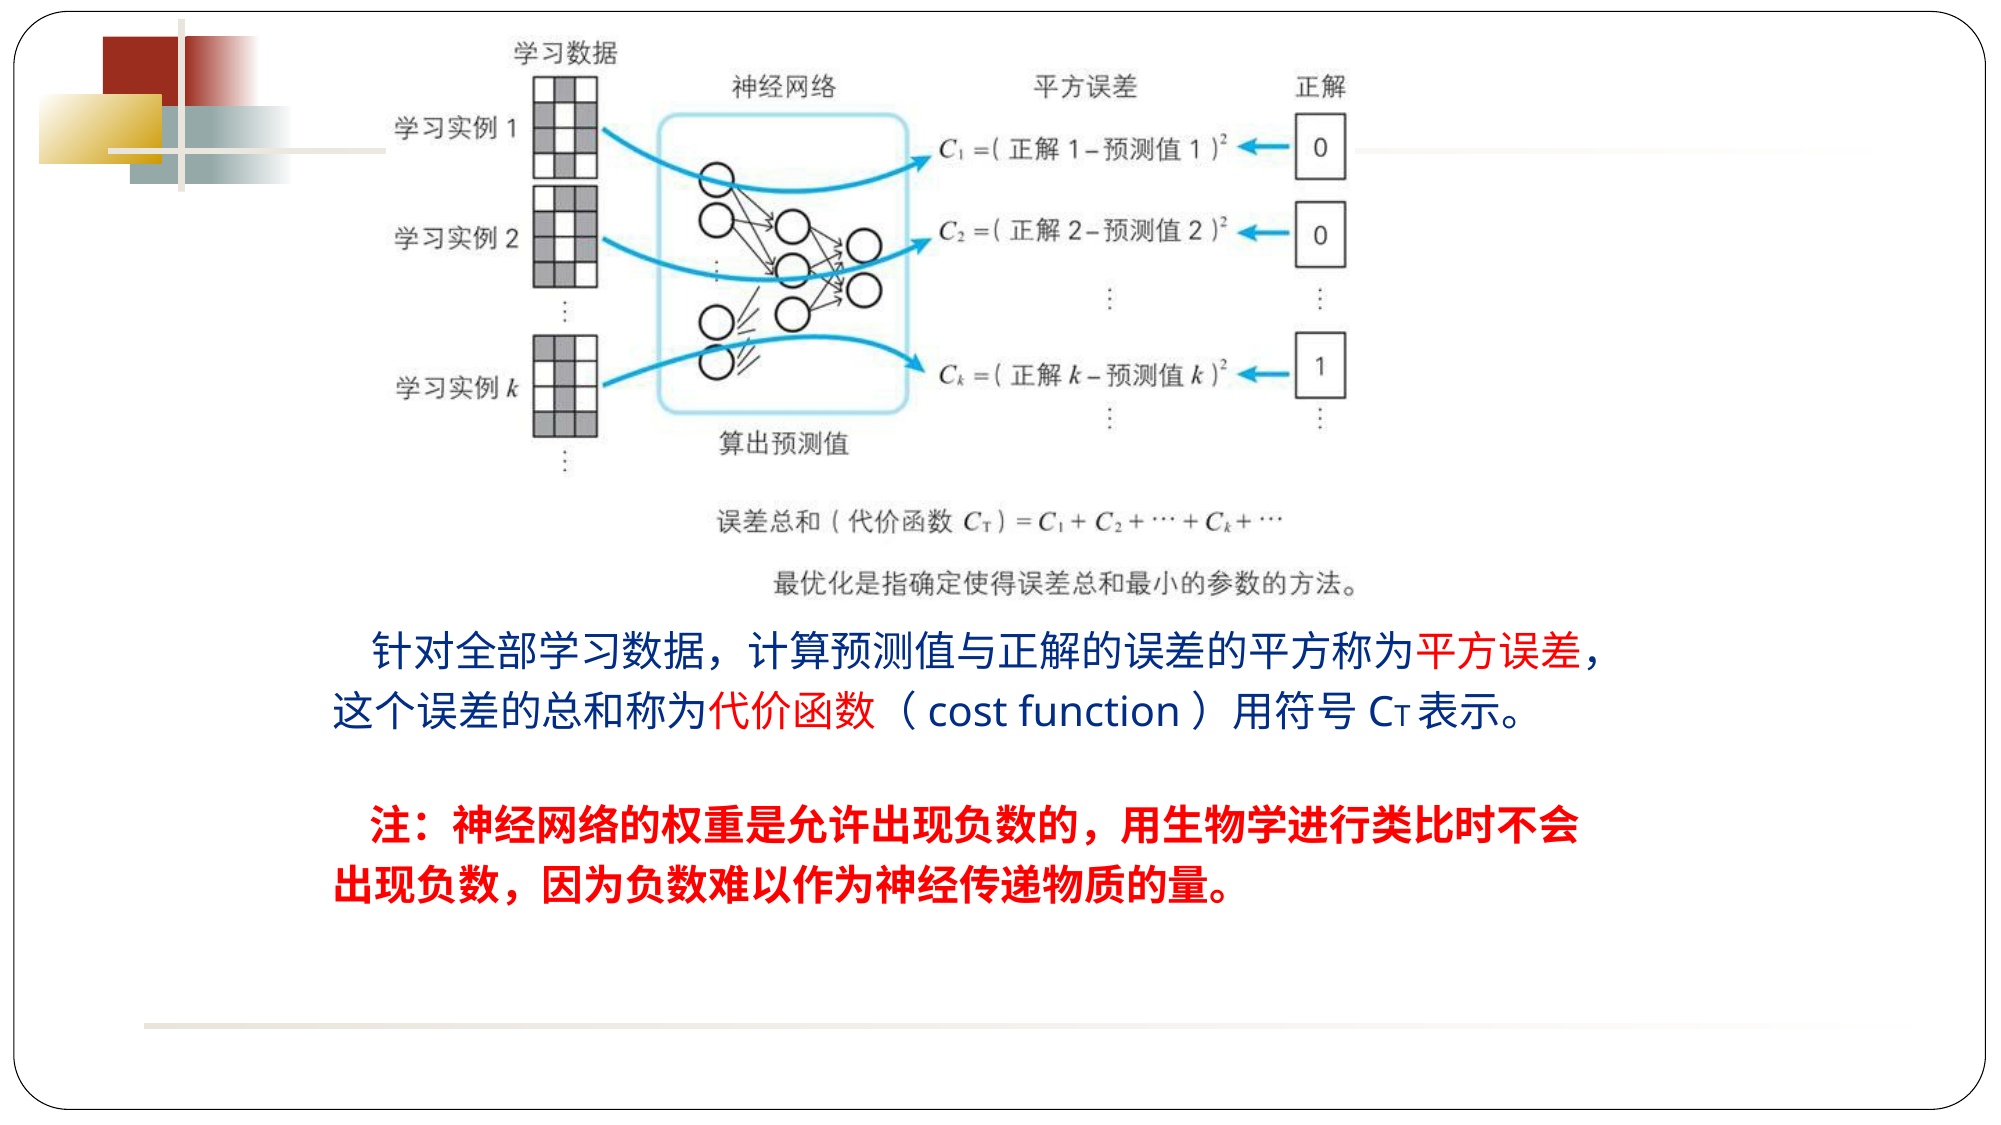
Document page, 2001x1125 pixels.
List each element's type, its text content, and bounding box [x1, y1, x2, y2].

text_box 针对全部学习数据，计算预测值与正解的误差的平方称为平方误差，这个误差的总和称为代价函数（cost function）用符号CT表示。 注：神经网络的权重是允许出现负数的，用生物学进行类比时不会出现负数，因为负数难以作为神经传递物质的量。 [318, 49, 1637, 970]
picture [386, 35, 1356, 603]
